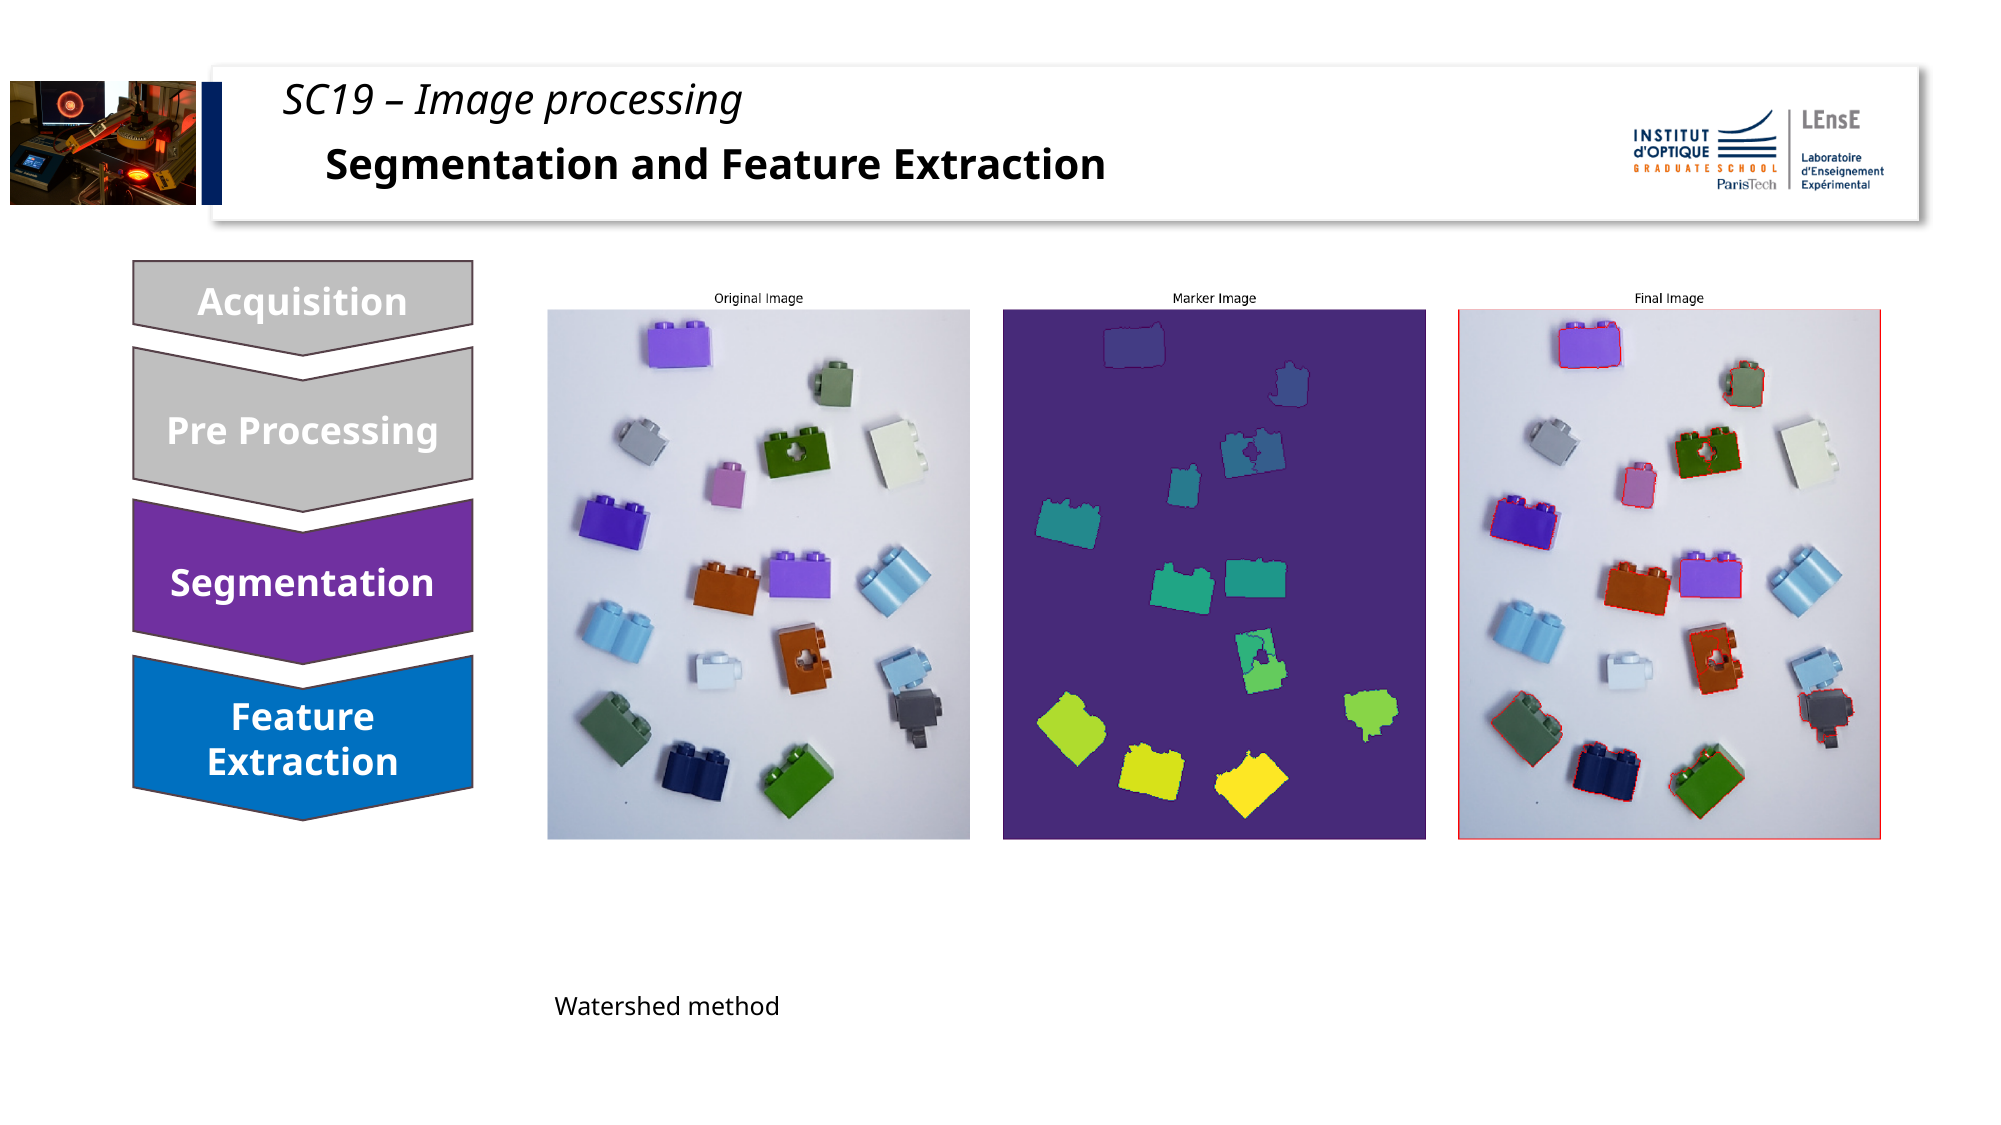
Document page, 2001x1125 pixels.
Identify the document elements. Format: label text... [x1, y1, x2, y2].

text_box Segmentation and Feature Extraction [310, 130, 1342, 196]
picture [1608, 83, 1909, 207]
text_box Pre Processing [132, 346, 474, 513]
text_box [201, 81, 223, 206]
text_box Segmentation [132, 498, 474, 666]
text_box Acquisition [132, 260, 474, 357]
text_box [211, 65, 1919, 221]
text_box Feature Extraction [132, 654, 474, 822]
picture [539, 285, 1885, 840]
text_box Watershed method [539, 982, 1295, 1028]
text_box SC19 – Image processing [267, 71, 1641, 187]
picture [10, 81, 196, 205]
